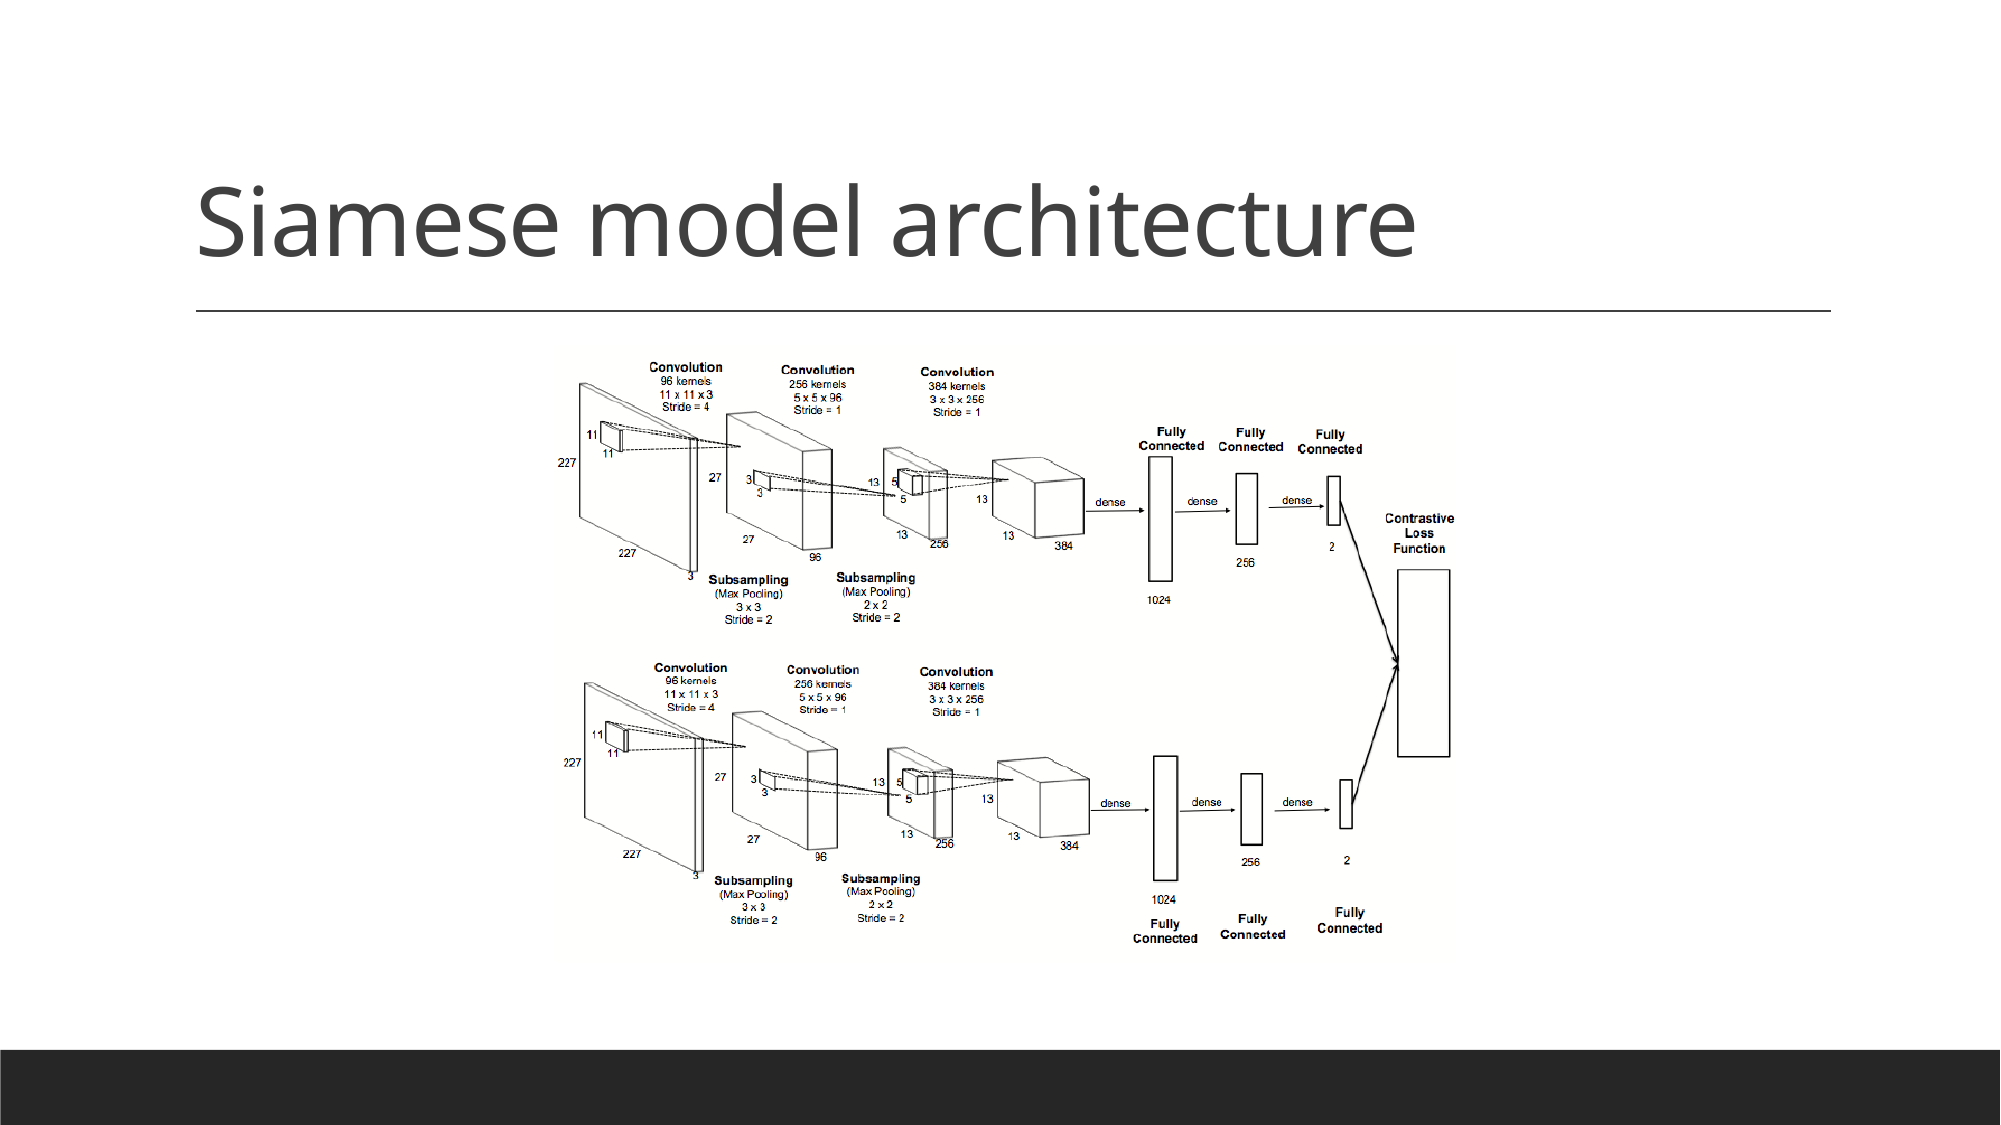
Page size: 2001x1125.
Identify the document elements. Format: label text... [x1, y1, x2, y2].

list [553, 345, 1457, 964]
title Siamese model architecture [180, 47, 1830, 285]
